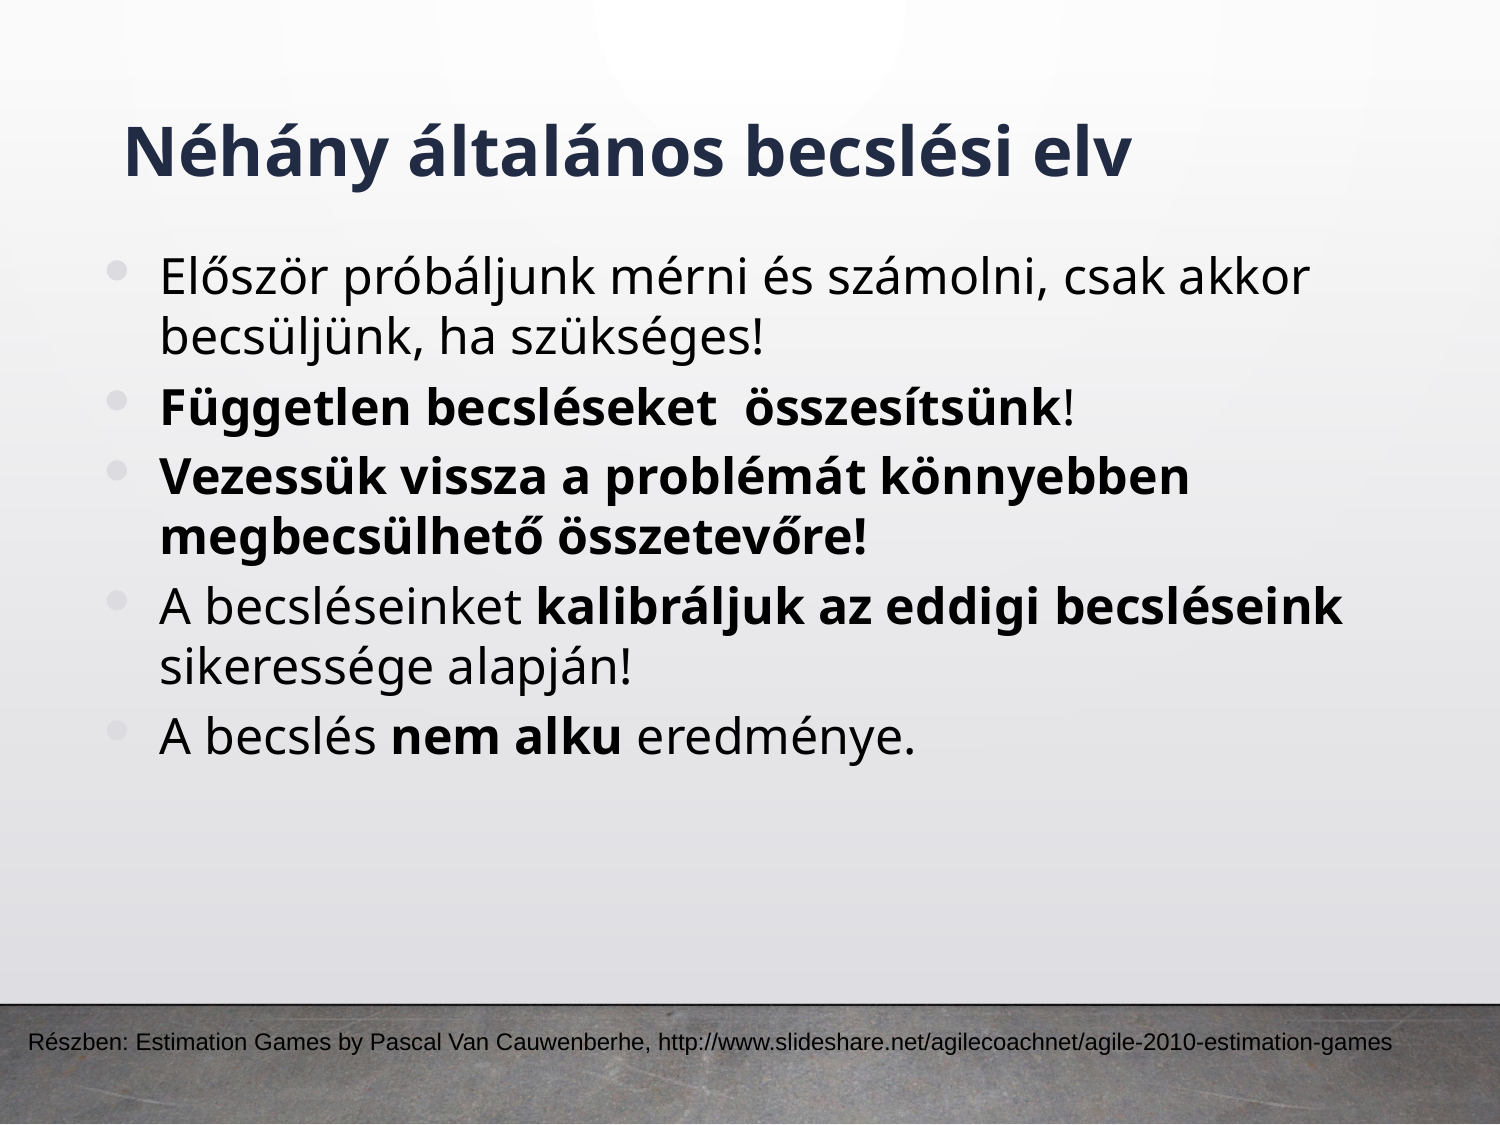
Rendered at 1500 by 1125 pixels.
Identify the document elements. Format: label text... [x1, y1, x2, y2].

text_box [64, 262, 1465, 763]
text_box Részben: Estimation Games by Pascal Van Cauwenberhe, http://www.slideshare.net/agilecoachnet/agile-2010-estimation-games [13, 1019, 1409, 1063]
text_box Először próbáljunk mérni és számolni, csak akkor becsüljünk, ha szükséges! Független becsléseket összesítsünk! Vezessük vissza a problémát könnyebben megbecsülhető összetevőre! A becsléseinket kalibráljuk az eddigi becsléseink sikeressége alapján! A becslés nem alku eredménye. [89, 237, 1490, 738]
text_box Néhány általános becslési elv [65, 99, 1191, 238]
picture [0, 1004, 1500, 1124]
